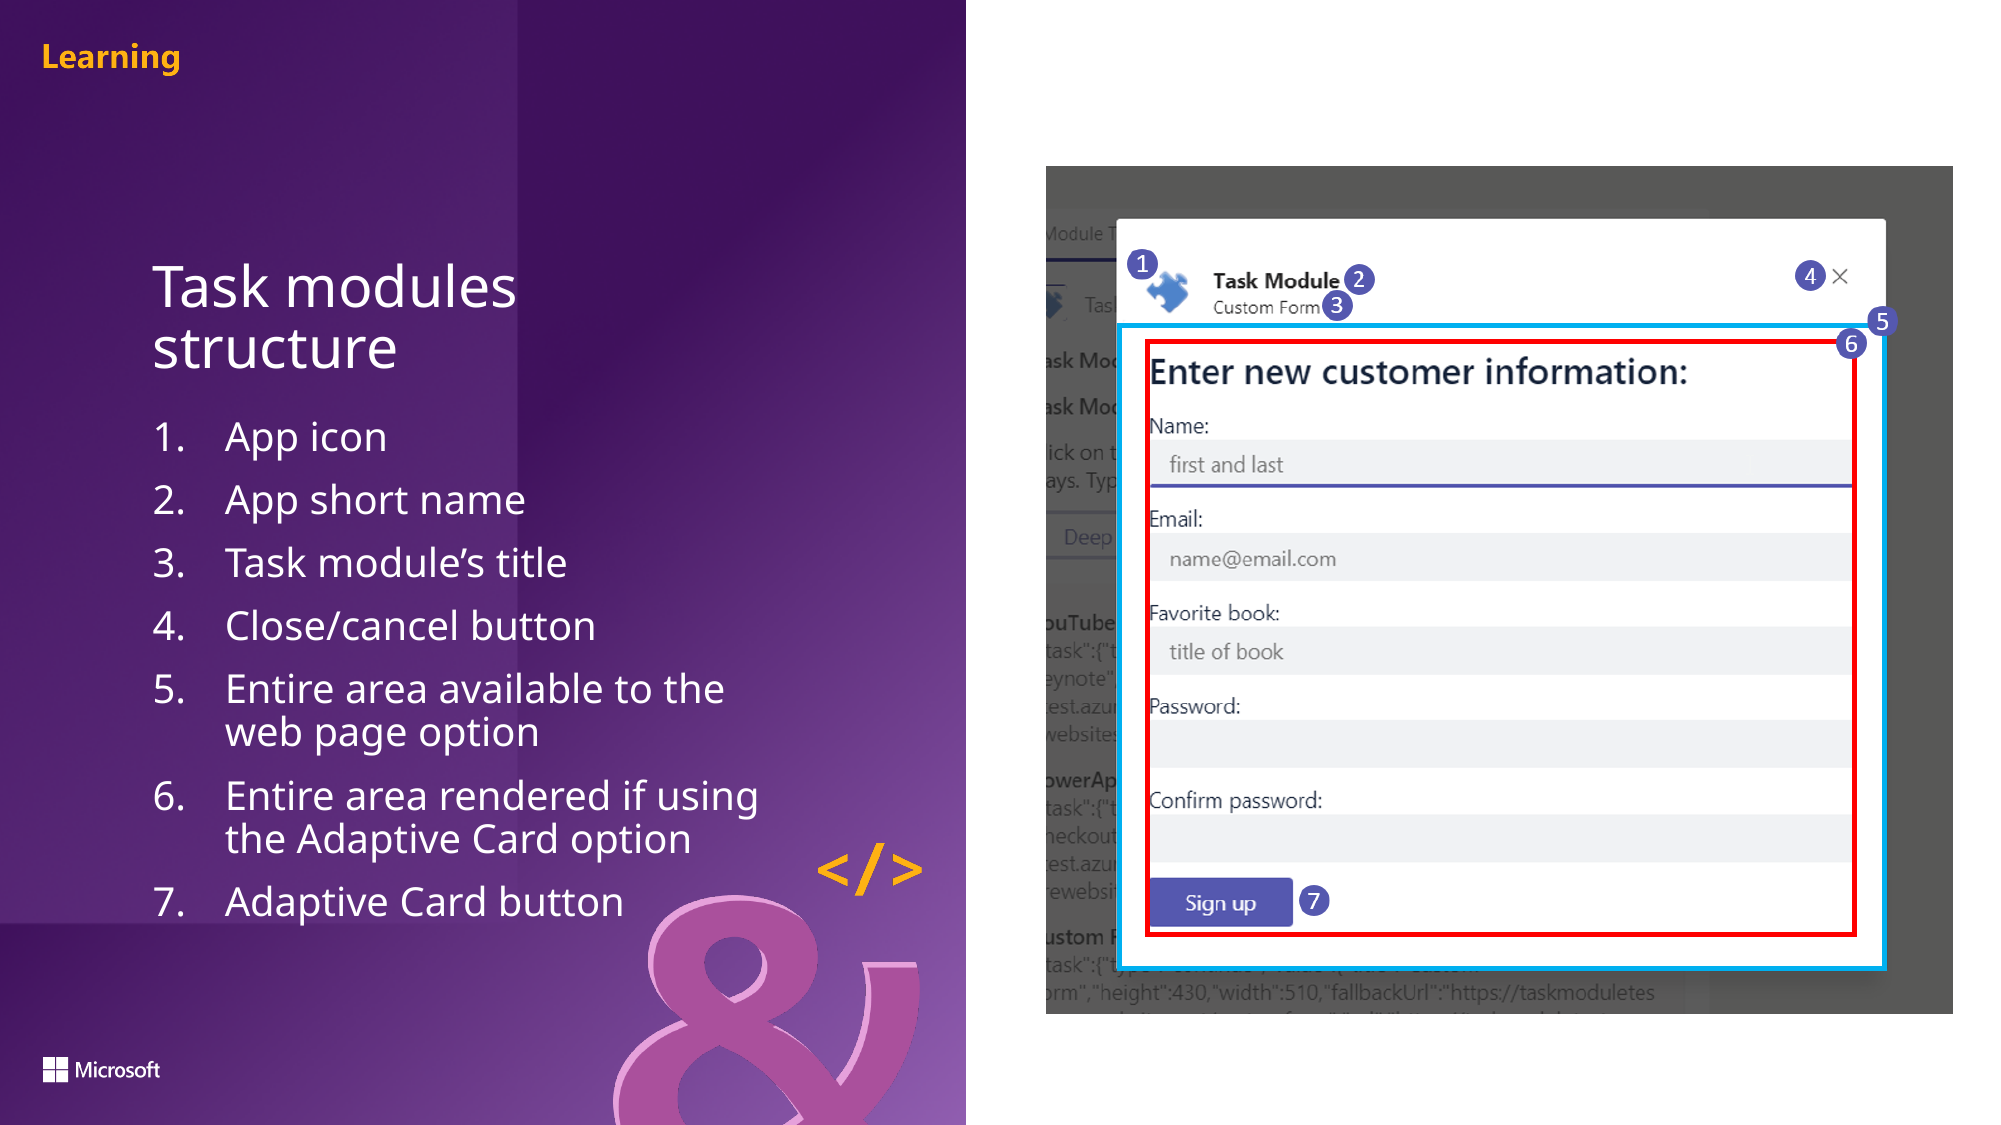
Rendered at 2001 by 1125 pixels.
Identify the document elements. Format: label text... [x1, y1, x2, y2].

title Task modules structure [137, 113, 783, 389]
picture [1046, 166, 1953, 1014]
picture [0, 0, 966, 1125]
list App icon App short name Task module’s title Close/cancel button Entire area available to the web page option Entire area rendered if using the Adaptive Card option Adaptive Card button [137, 409, 783, 963]
